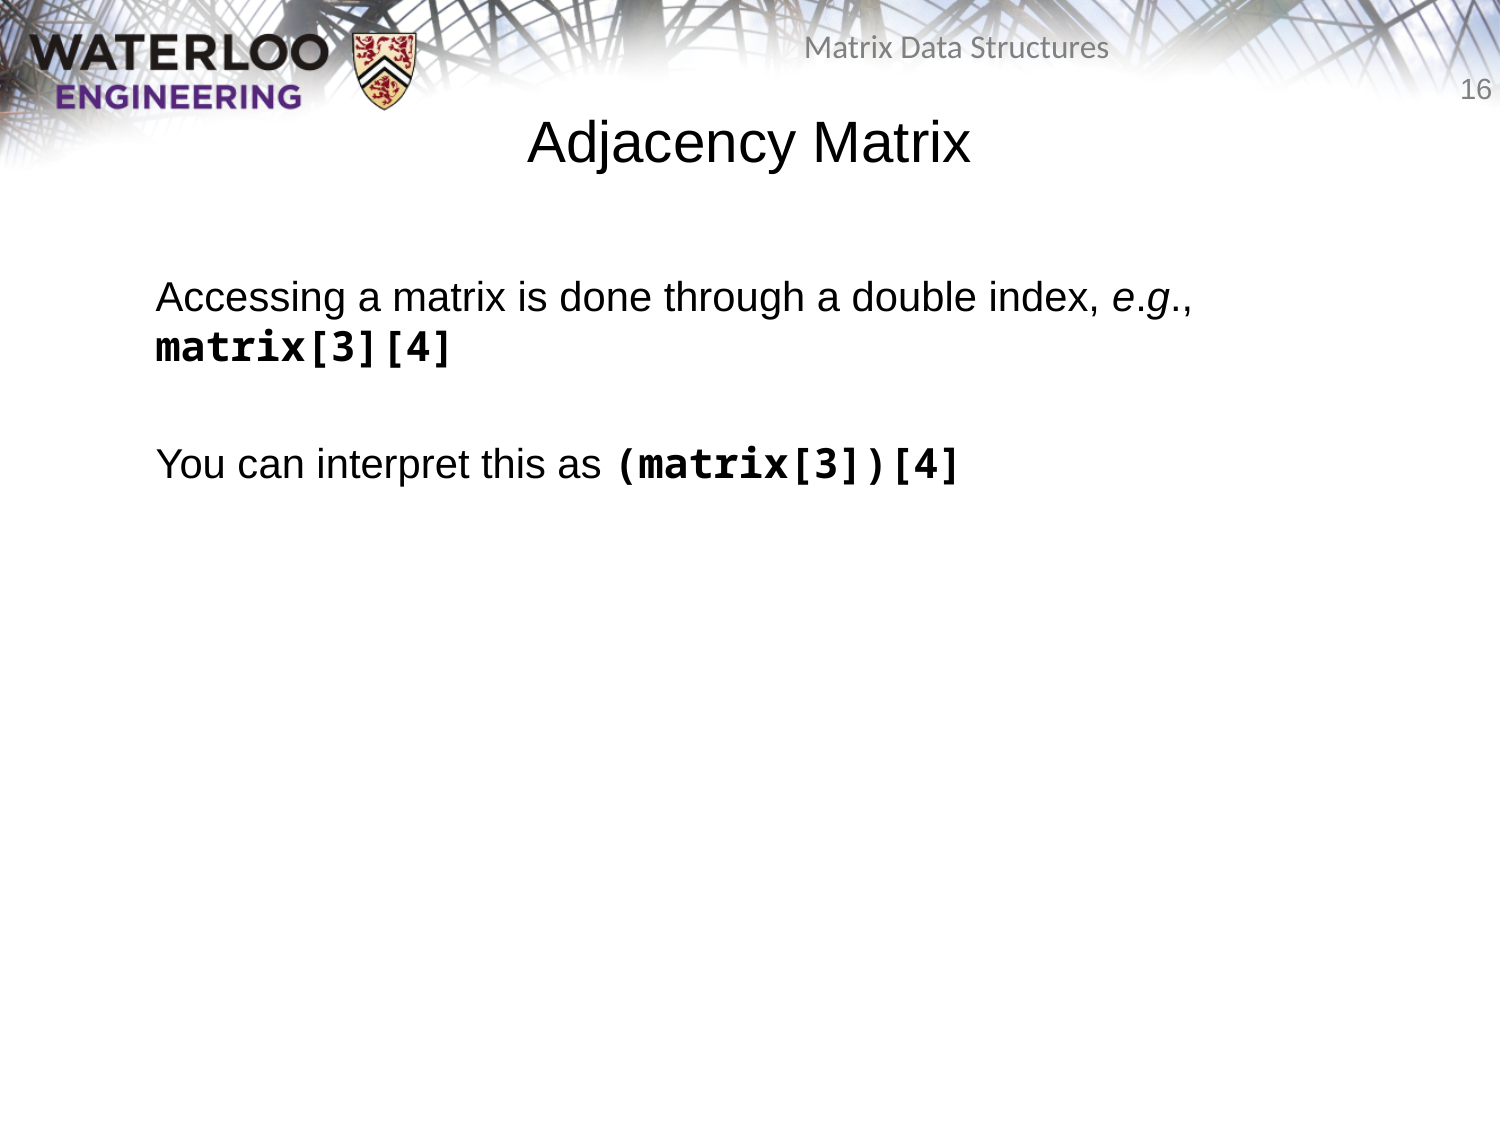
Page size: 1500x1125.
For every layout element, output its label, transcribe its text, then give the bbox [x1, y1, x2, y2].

list Accessing a matrix is done through a double index, e.g., matrix[3][4] You can interpret this as (matrix[3])[4] [74, 262, 1426, 1006]
title Adjacency Matrix [74, 44, 1426, 233]
picture [0, 0, 1500, 1125]
